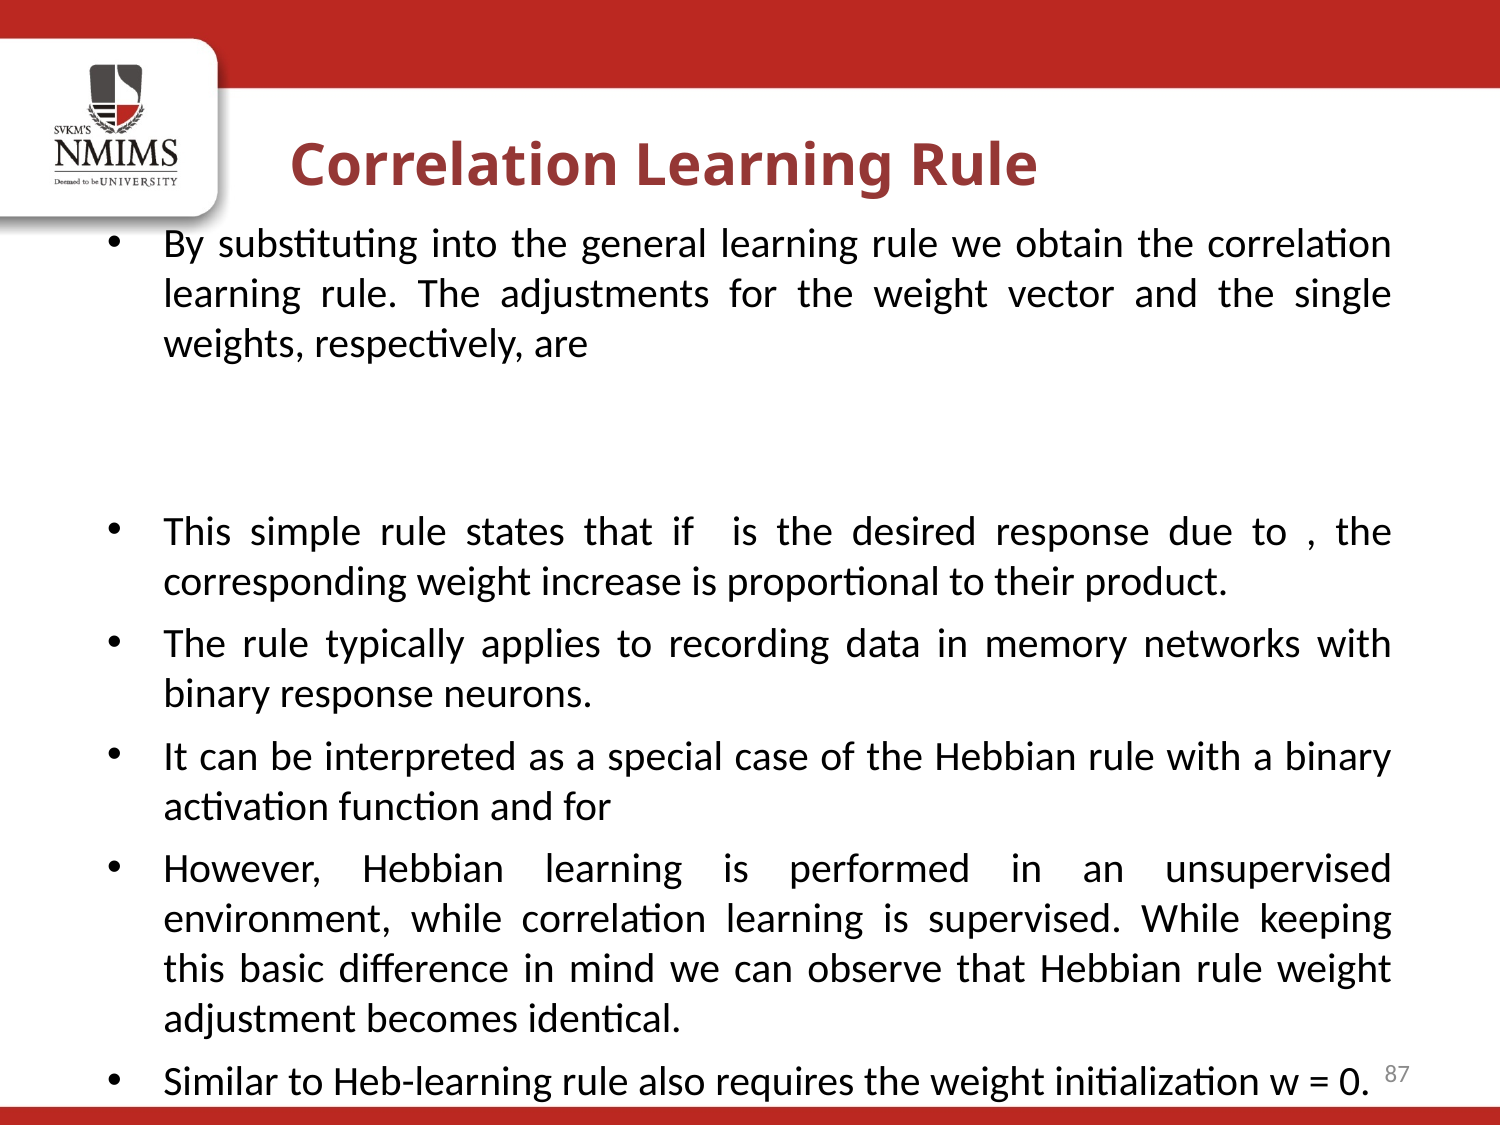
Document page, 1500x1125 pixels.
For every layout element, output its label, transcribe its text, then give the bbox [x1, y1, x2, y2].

text_box Correlation Learning Rule [275, 119, 1363, 205]
picture [0, 0, 1500, 1125]
slide_number 87 [1074, 1042, 1425, 1103]
